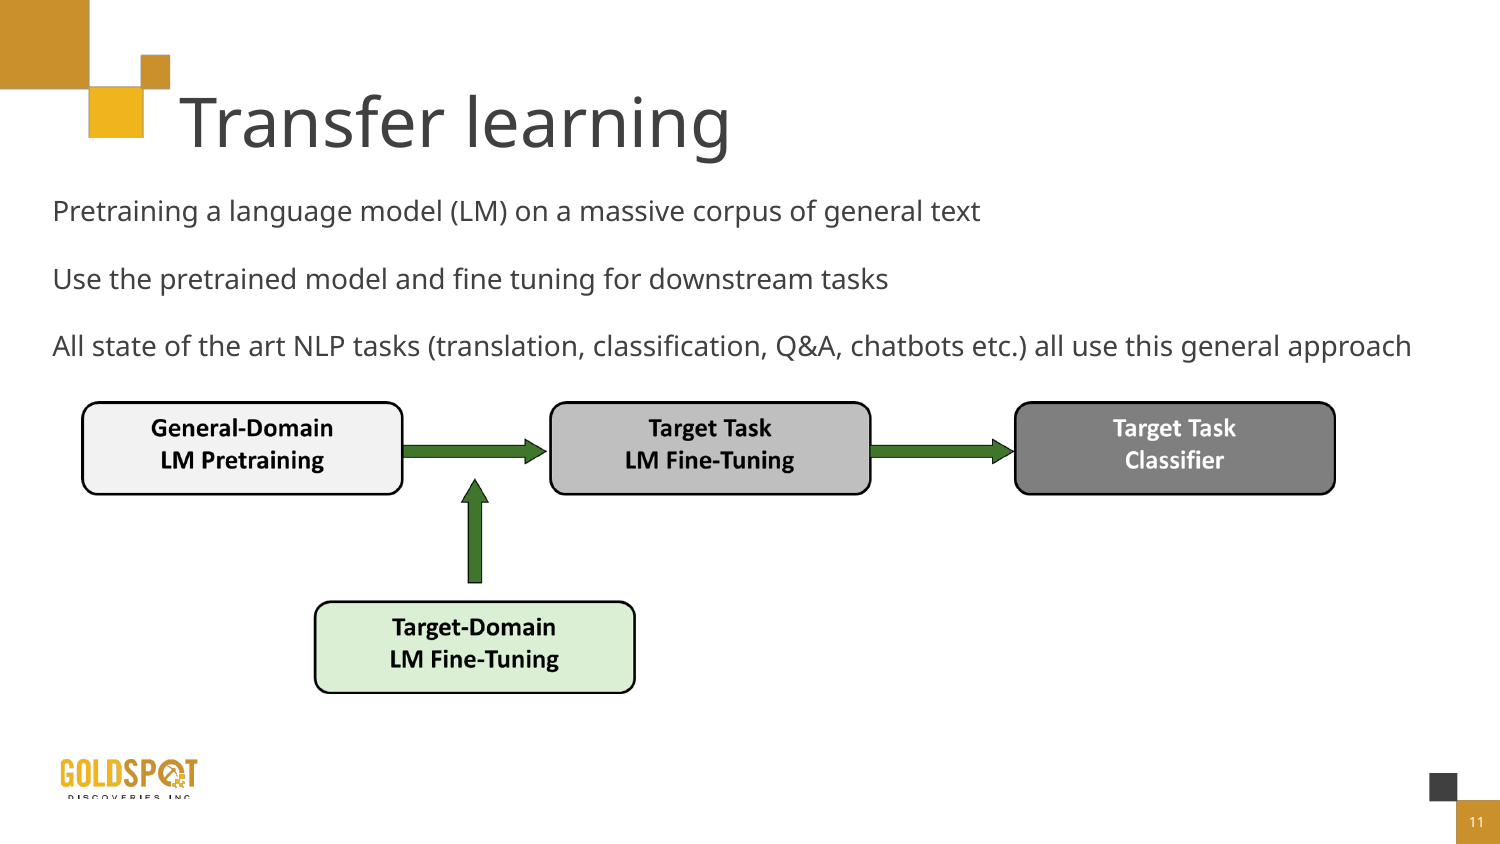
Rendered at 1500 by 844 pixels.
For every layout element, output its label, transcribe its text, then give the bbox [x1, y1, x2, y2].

text_box Pretraining a language model (LM) on a massive corpus of general text Use the pretrained model and fine tuning for downstream tasks All state of the art NLP tasks (translation, classification, Q&A, chatbots etc.) all use this general approach [37, 186, 1475, 370]
picture [81, 401, 1336, 694]
title Transfer learning [164, 74, 1065, 177]
text_box 11 [1379, 764, 1500, 844]
